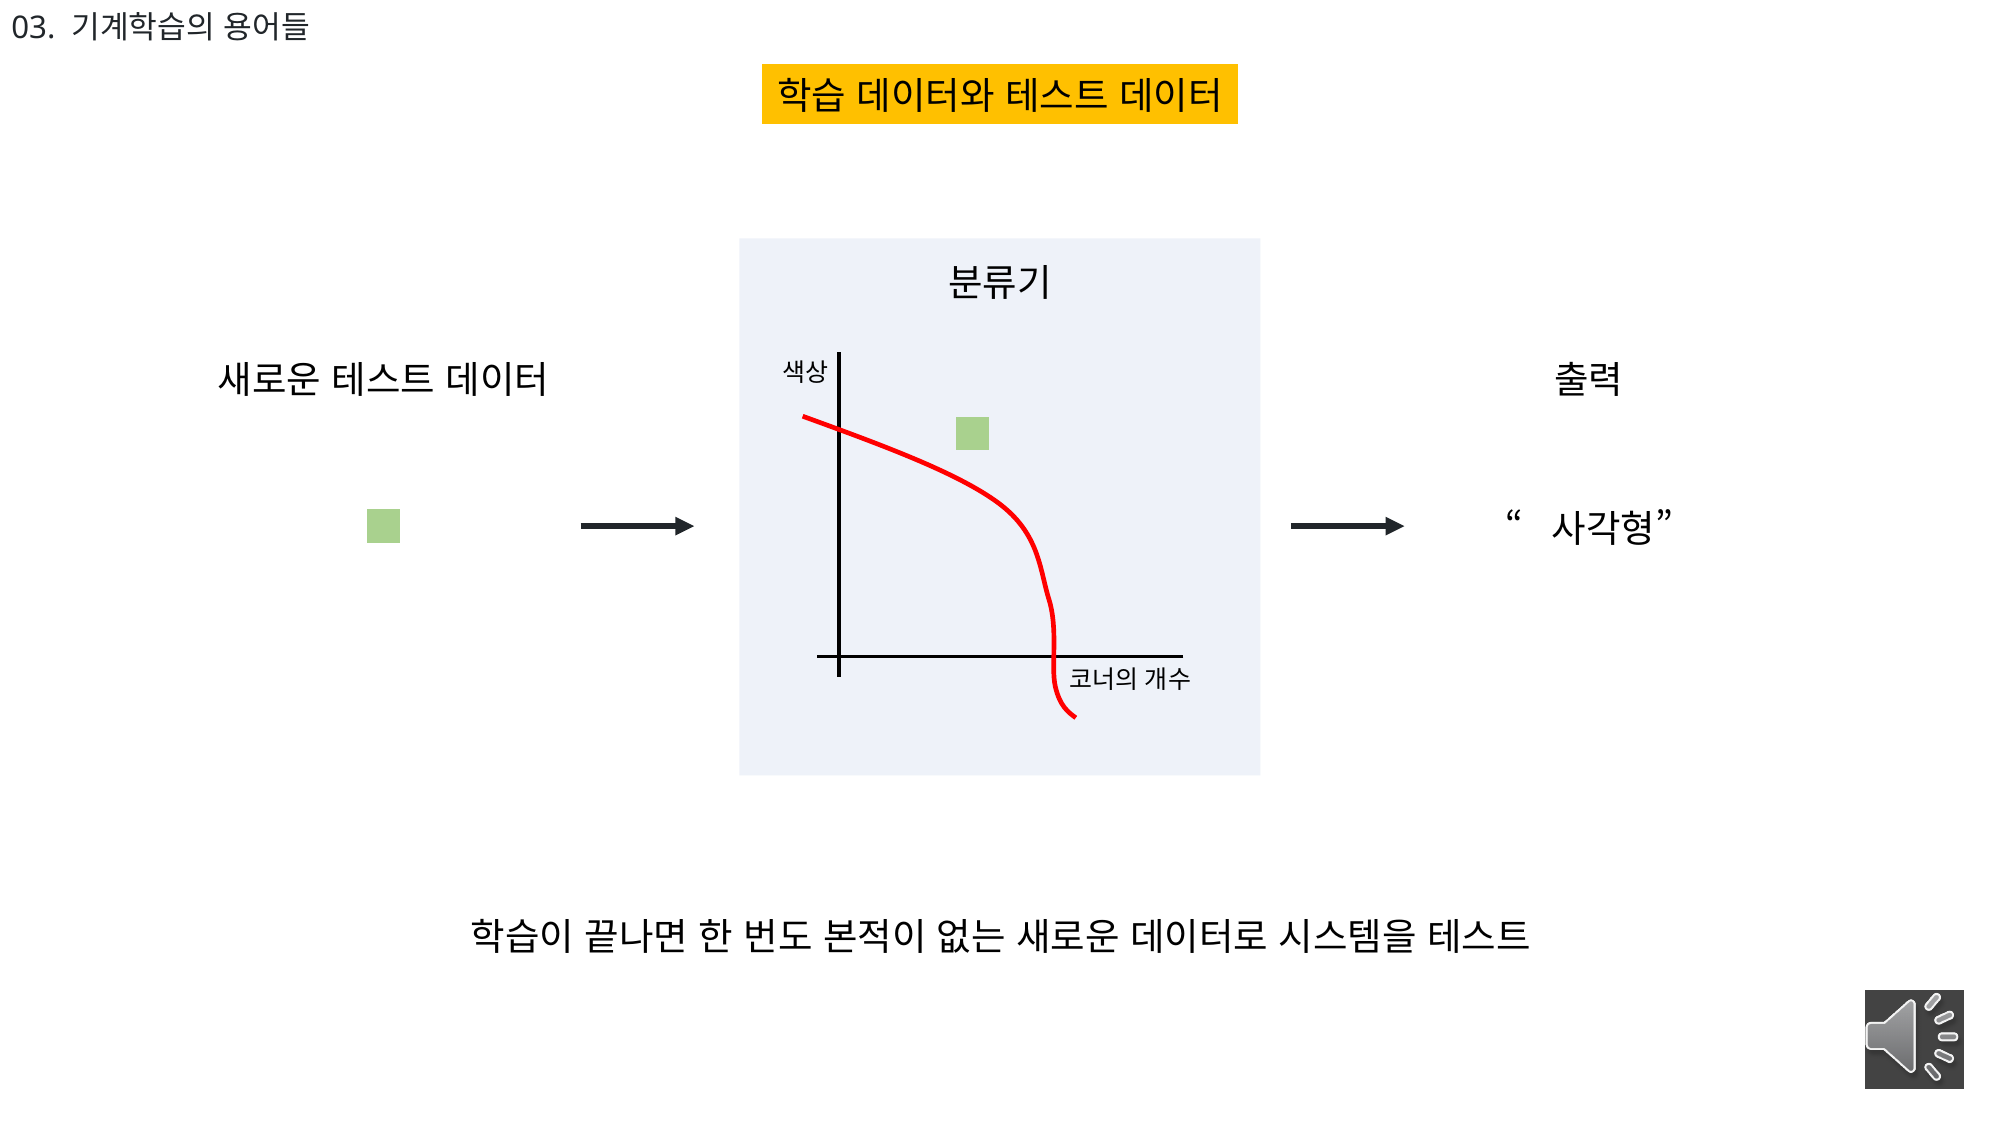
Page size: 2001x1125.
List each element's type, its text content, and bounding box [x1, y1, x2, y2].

text_box [956, 417, 989, 450]
text_box [738, 237, 1262, 776]
text_box [1020, 657, 1077, 719]
text_box 출력 [1539, 348, 1639, 409]
text_box [840, 428, 1056, 656]
text_box 학습 데이터와 테스트 데이터 [762, 64, 1238, 124]
text_box “사각형” [1490, 497, 1688, 558]
text_box 코너의 개수 [1055, 656, 1206, 702]
text_box 분류기 [933, 251, 1067, 312]
text_box [367, 509, 400, 543]
text_box [802, 415, 838, 456]
text_box 03. 기계학습의 용어들 [0, 0, 325, 53]
text_box 학습이 끝나면 한 번도 본적이 없는 새로운 데이터로 시스템을 테스트 [456, 905, 1547, 966]
text_box 색상 [767, 348, 844, 394]
picture [1864, 989, 1965, 1090]
text_box 새로운 테스트 데이터 [203, 348, 565, 409]
